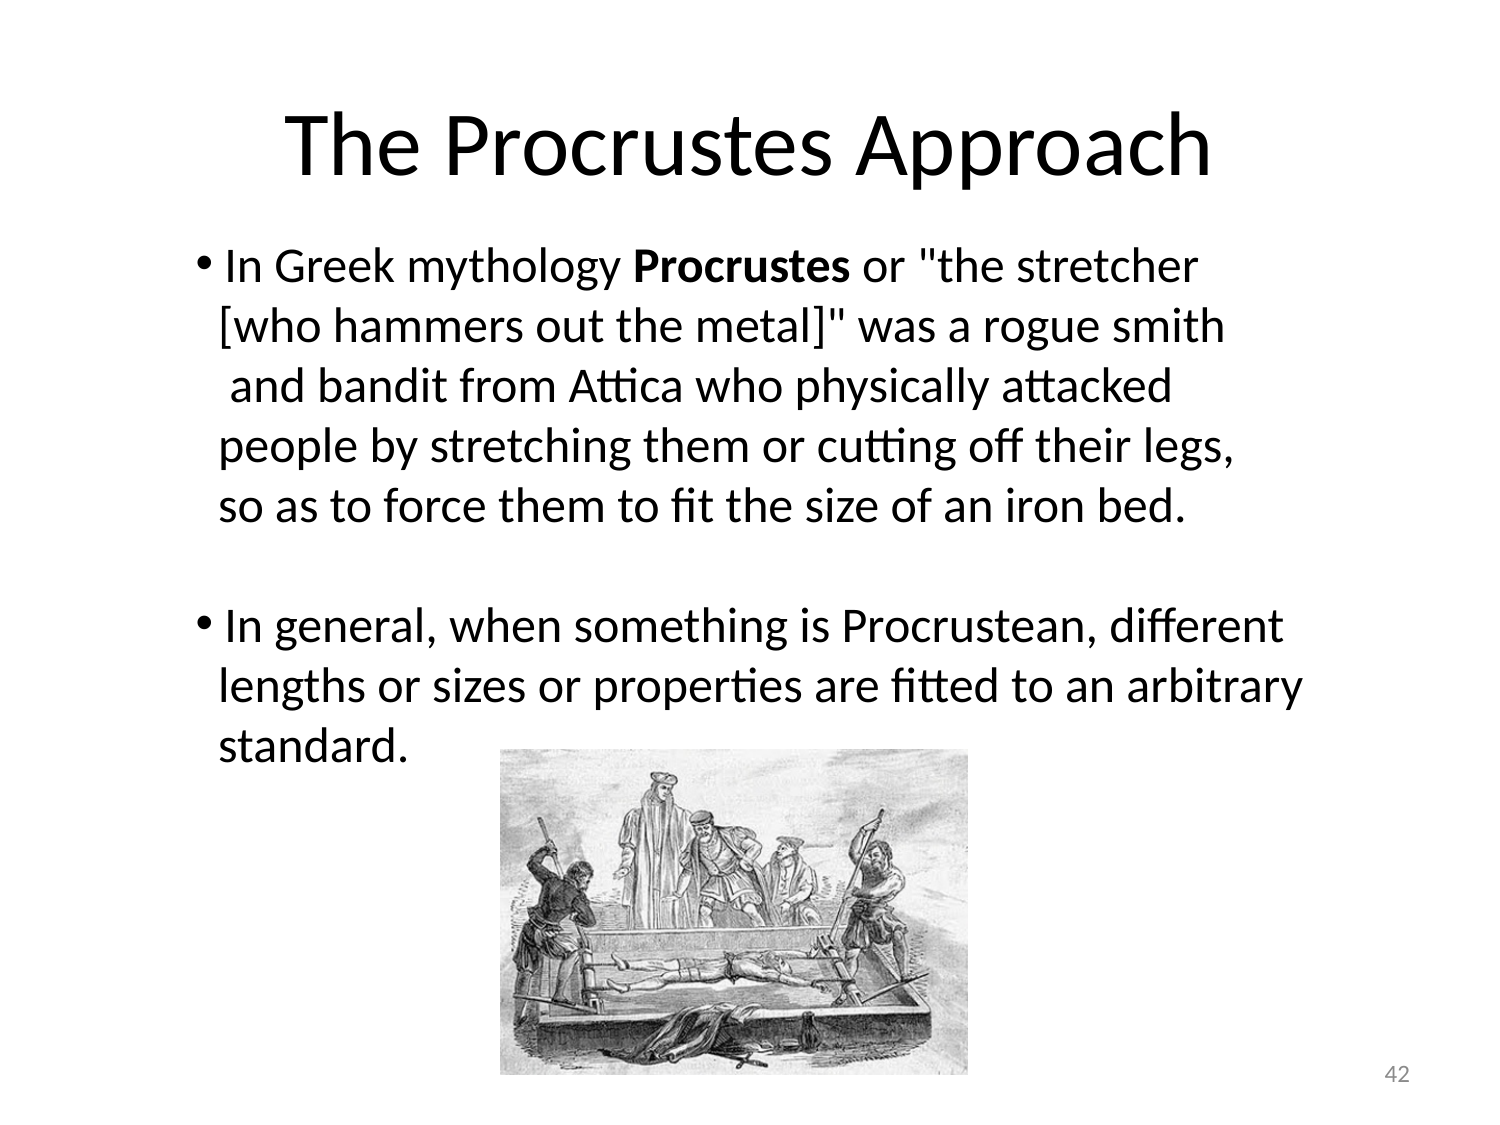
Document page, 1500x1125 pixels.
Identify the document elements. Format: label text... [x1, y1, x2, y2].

title The Procrustes Approach [75, 45, 1425, 233]
text_box In Greek mythology Procrustes or "the stretcher [who hammers out the metal]" was a rogue smith and bandit from Attica who physically attacked people by stretching them or cutting off their legs, so as to force them to fit the size of an iron bed. In general, when something is Procrustean, different lengths or sizes or properties are fitted to an arbitrary standard. [180, 224, 1331, 780]
slide_number 42 [1074, 1042, 1425, 1103]
picture [499, 749, 968, 1076]
